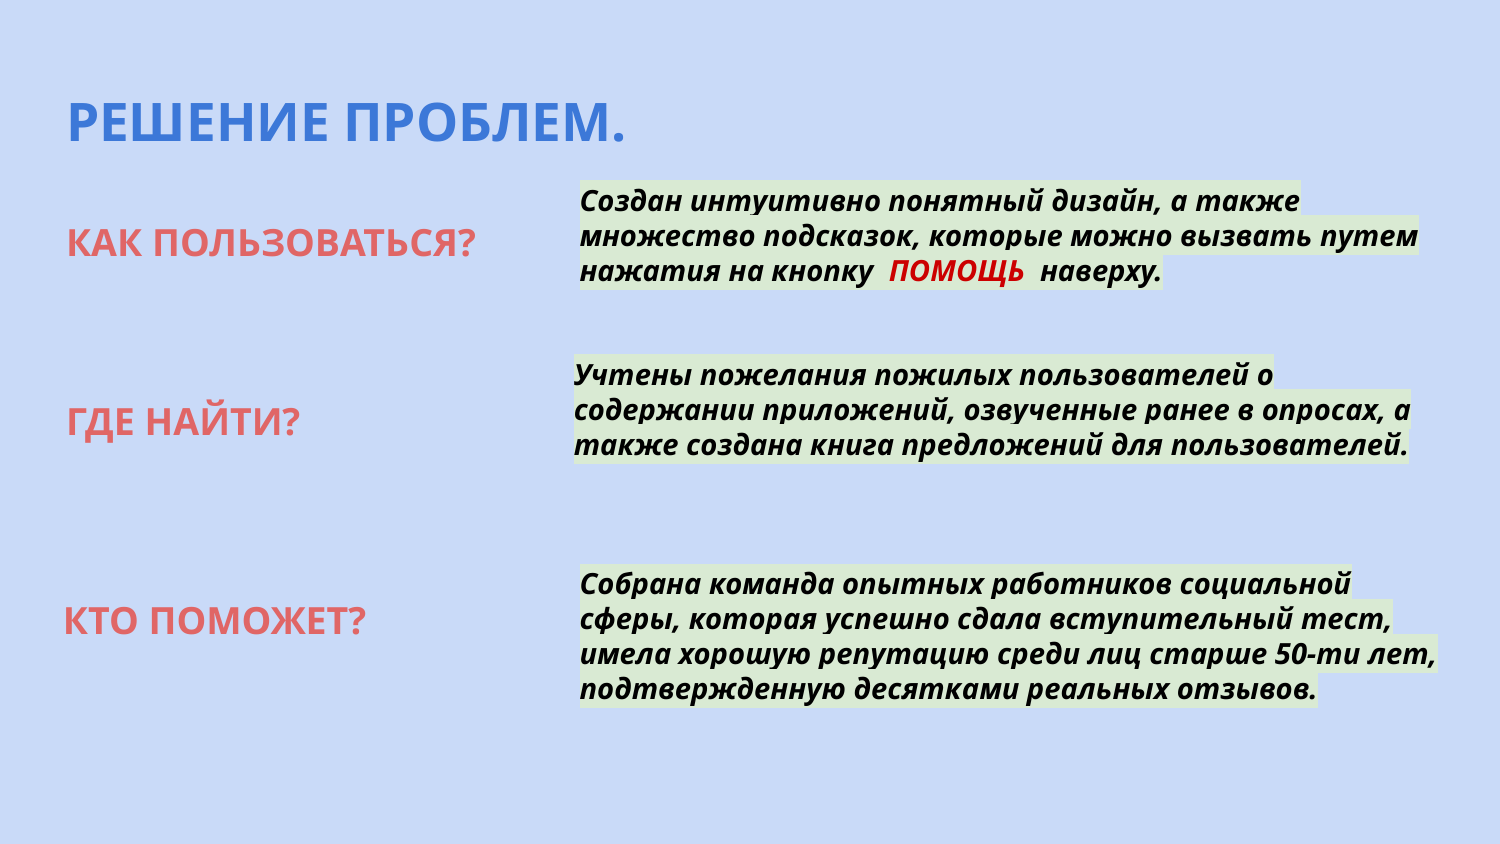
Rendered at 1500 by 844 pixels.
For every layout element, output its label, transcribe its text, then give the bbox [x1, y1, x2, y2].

list КАК ПОЛЬЗОВАТЬСЯ? [51, 196, 564, 291]
title РЕШЕНИЕ ПРОБЛЕМ. [51, 72, 1449, 167]
text_box КТО ПОМОЖЕТ? [48, 581, 513, 688]
text_box Собрана команда опытных работников социальной сферы, которая успешно сдала вступительный тест, имела хорошую репутацию среди лиц старше 50-ти лет, подтвержденную десятками реальных отзывов. [564, 550, 1470, 721]
text_box Учтены пожелания пожилых пользователей о содержании приложений, озвученные ранее в опросах, а также создана книга предложений для пользователей. [558, 341, 1476, 449]
text_box Создан интуитивно понятный дизайн, а также множество подсказок, которые можно вызвать путем нажатия на кнопку ПОМОЩЬ наверху. [564, 167, 1449, 305]
text_box ГДЕ НАЙТИ? [51, 382, 509, 490]
